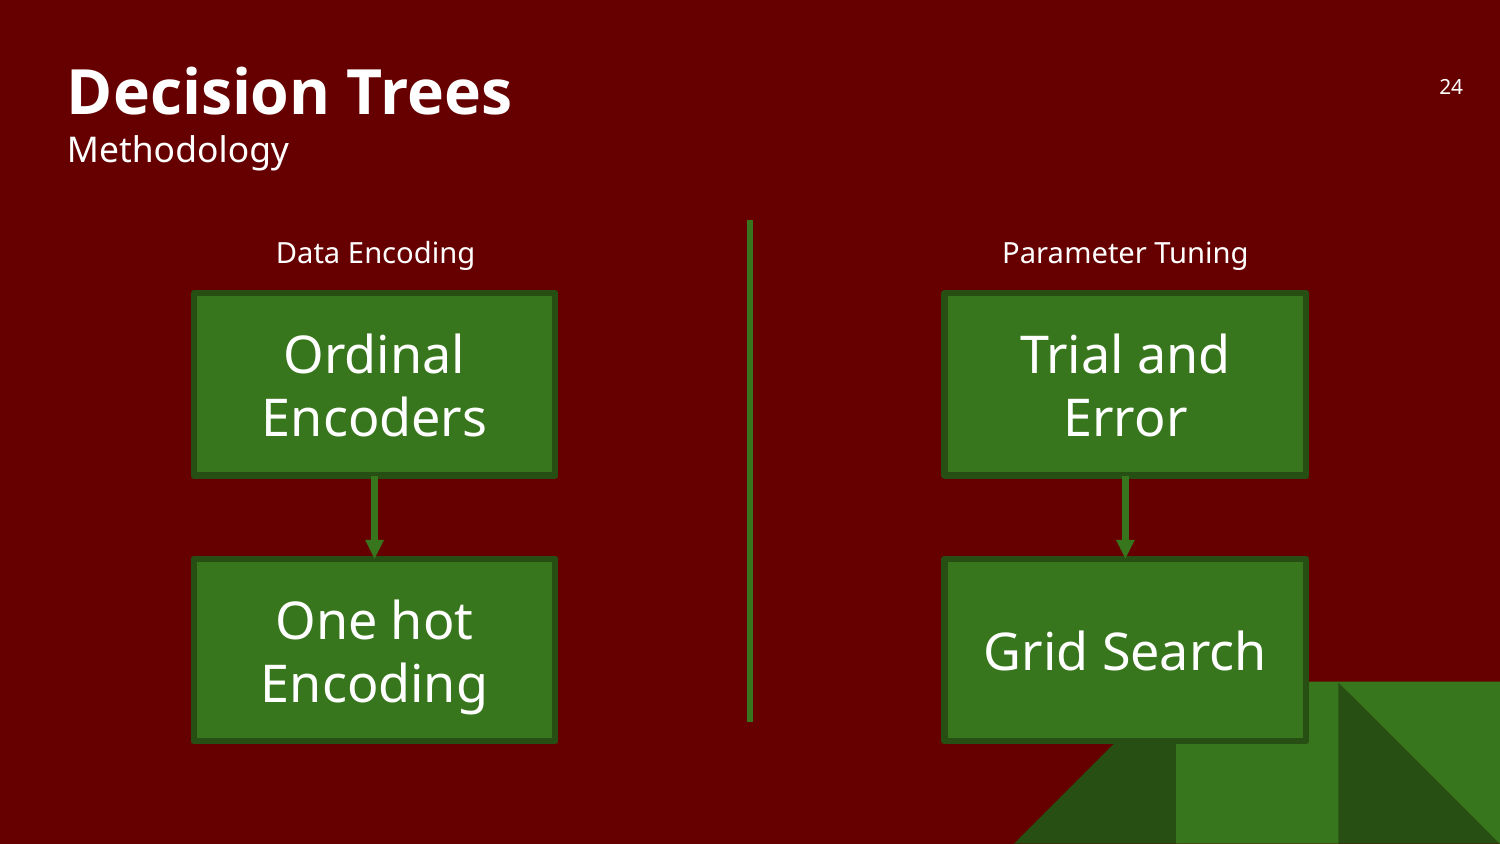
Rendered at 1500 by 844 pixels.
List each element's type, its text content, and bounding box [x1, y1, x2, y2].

text_box One hot Encoding [193, 558, 556, 742]
text_box Data Encoding [248, 219, 503, 293]
slide_number ‹#› [1387, 55, 1478, 120]
title Decision Trees Methodology [51, 37, 1293, 194]
text_box Trial and Error [944, 293, 1307, 476]
text_box Grid Search [944, 558, 1307, 742]
text_box Parameter Tuning [944, 219, 1307, 293]
text_box Ordinal Encoders [193, 293, 556, 476]
